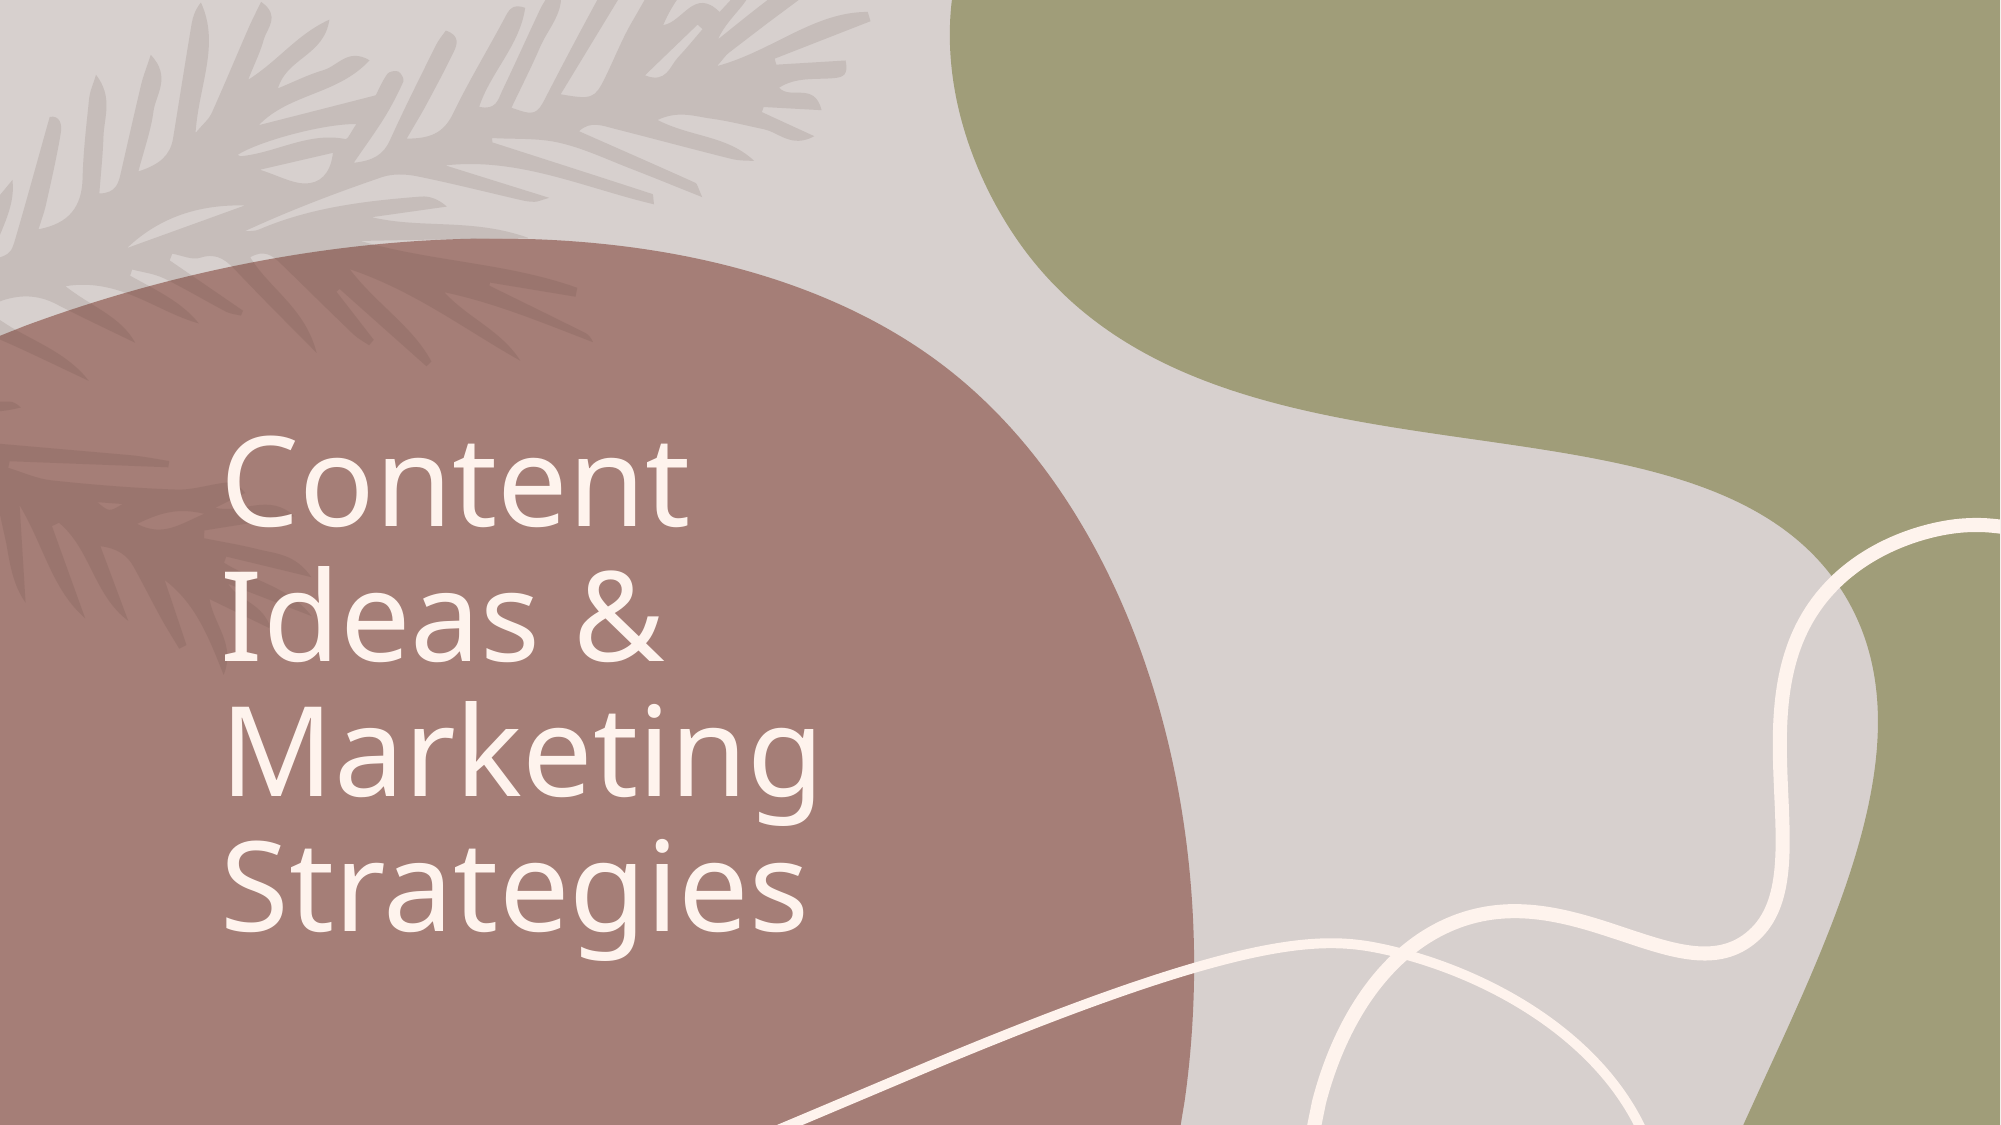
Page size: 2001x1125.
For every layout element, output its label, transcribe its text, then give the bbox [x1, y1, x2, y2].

title Content Ideas & Marketing Strategies [205, 269, 1000, 966]
